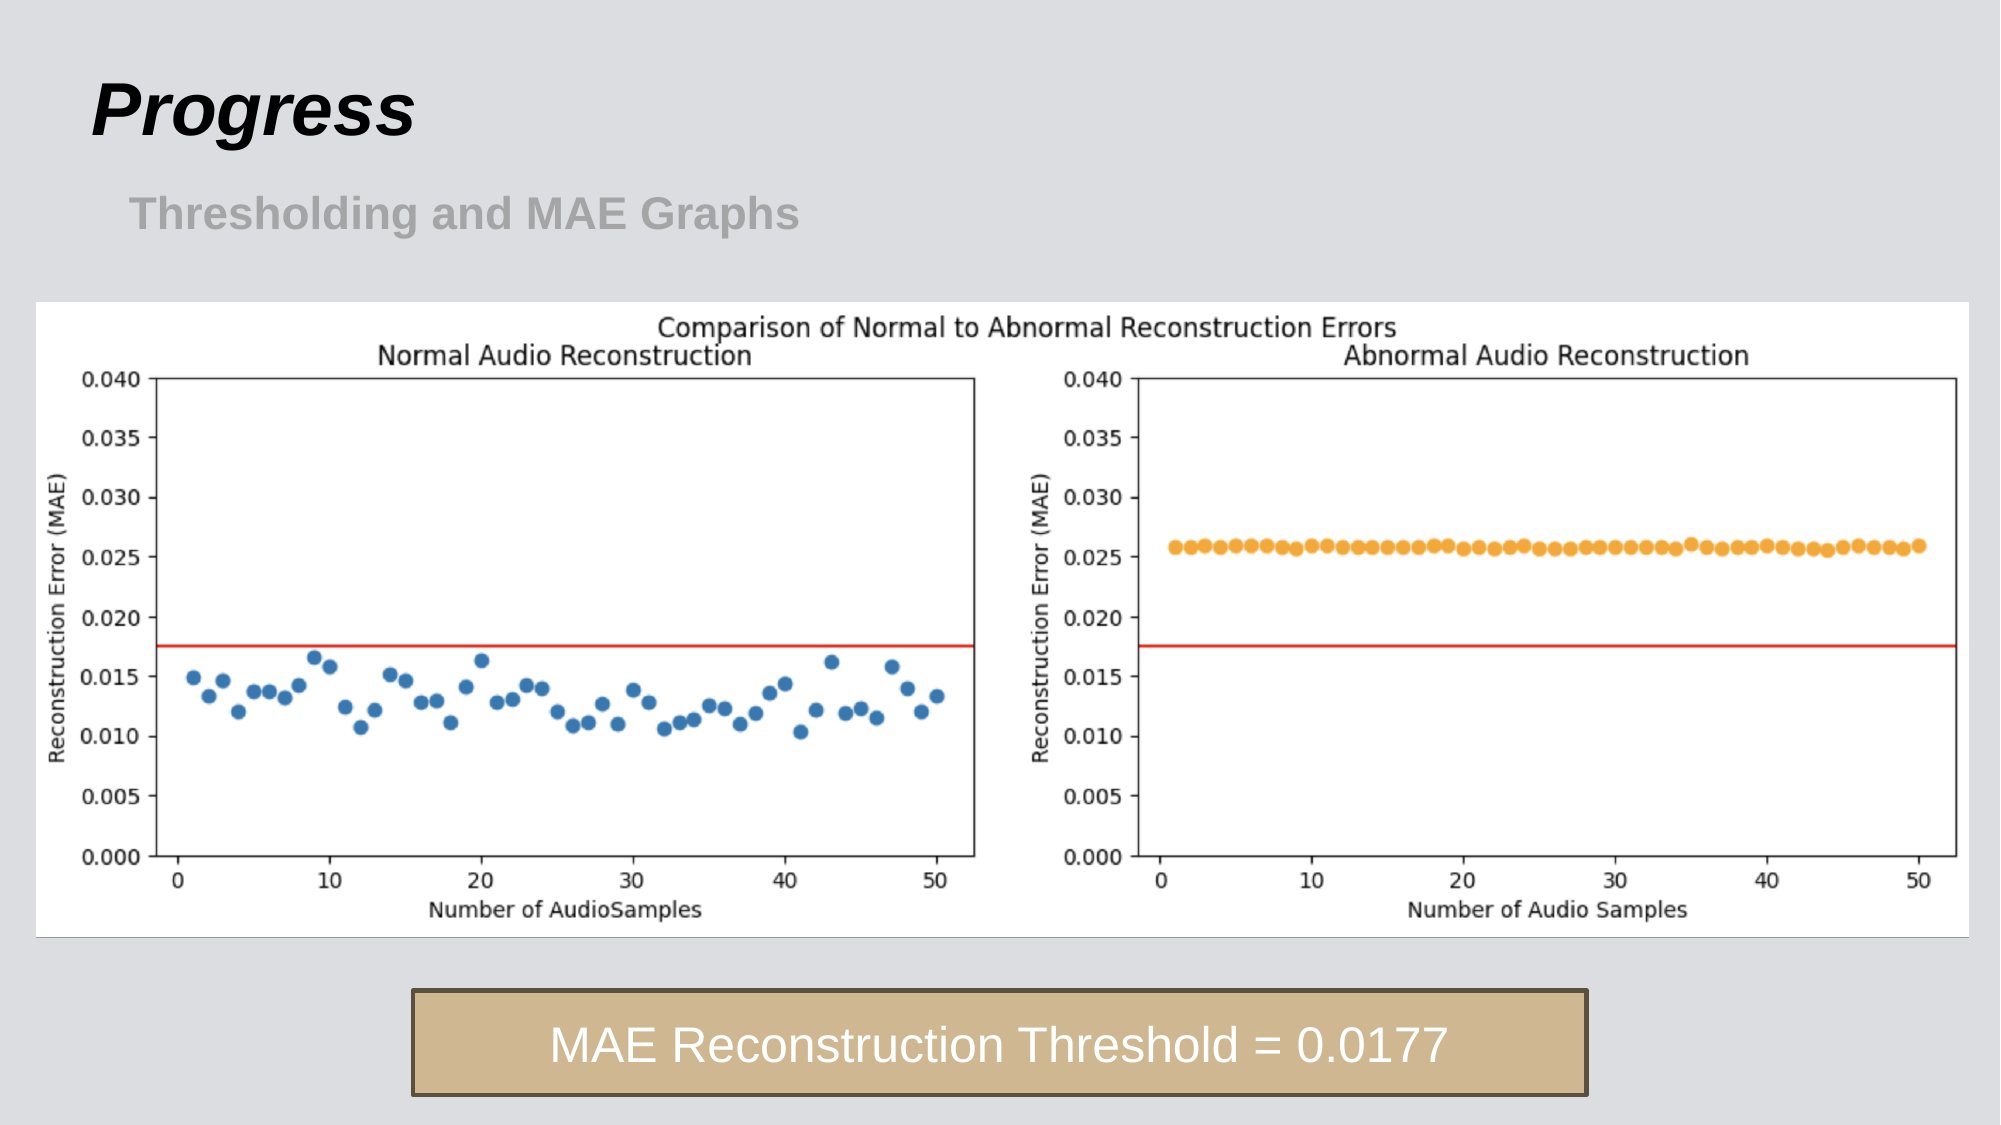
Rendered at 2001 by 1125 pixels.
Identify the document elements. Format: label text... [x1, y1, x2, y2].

title Progress [76, 63, 1925, 160]
list Thresholding and MAE Graphs [76, 182, 1927, 243]
text_box MAE Reconstruction Threshold = 0.0177 [411, 988, 1589, 1097]
picture [36, 302, 1969, 939]
